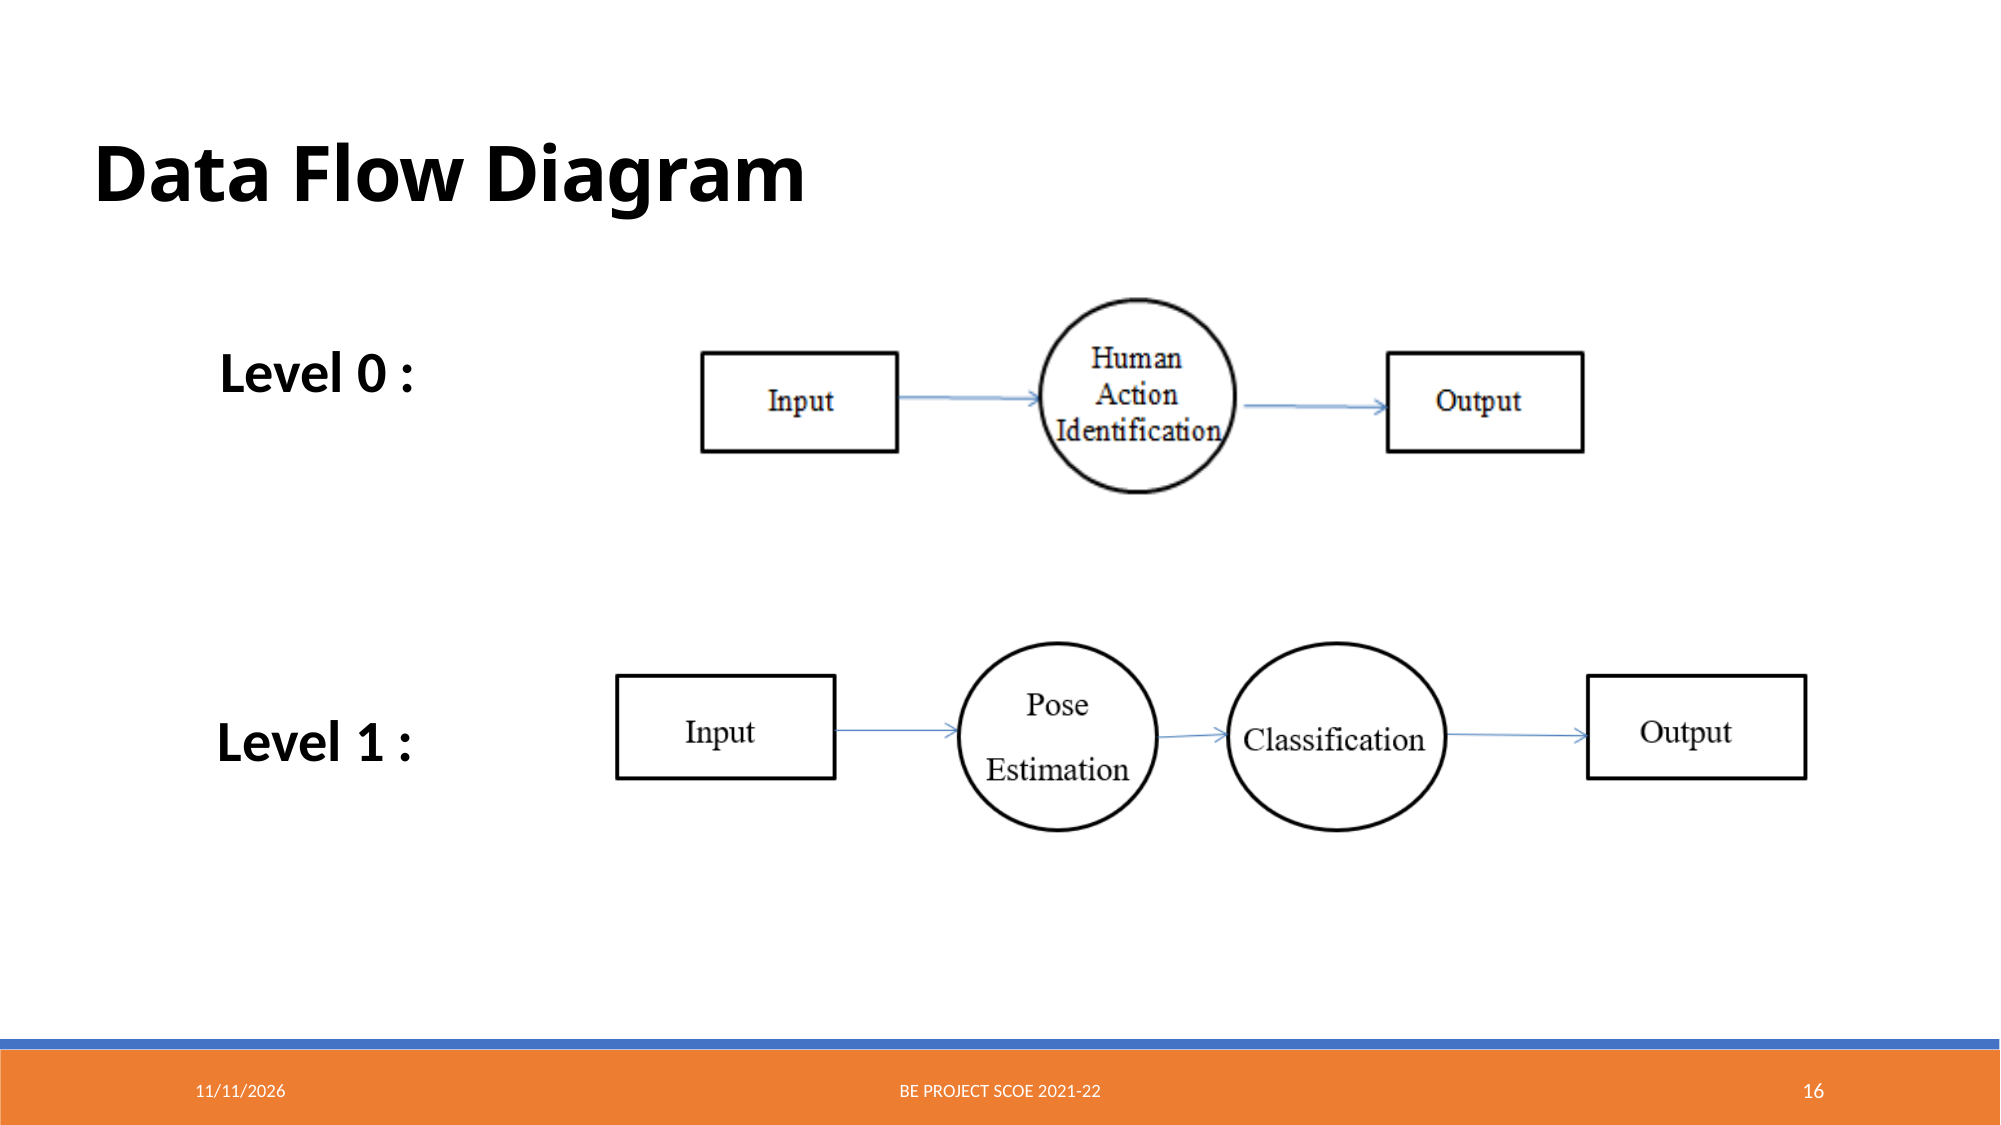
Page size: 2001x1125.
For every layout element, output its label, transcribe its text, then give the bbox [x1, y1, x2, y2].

footer BE Project SCOE 2021-22 [604, 1059, 1396, 1120]
text_box Level 1 : [215, 700, 451, 773]
text_box Level 0 : [218, 331, 476, 404]
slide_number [180, 1059, 586, 1120]
picture [605, 591, 1814, 884]
slide_number 16 [1624, 1059, 1840, 1120]
title Data Flow Diagram [20, 87, 880, 225]
picture [680, 264, 1603, 531]
